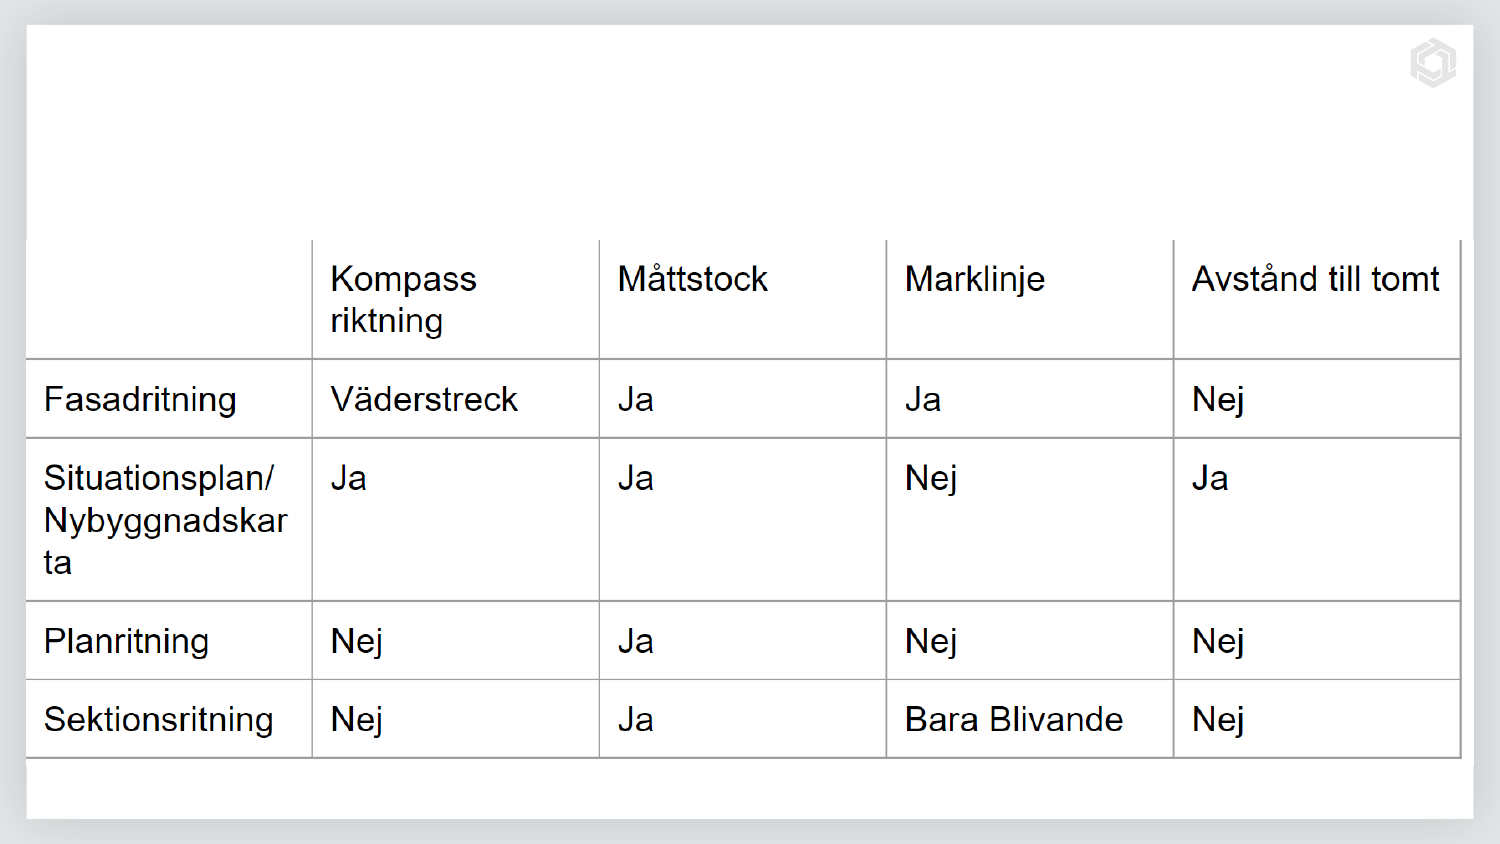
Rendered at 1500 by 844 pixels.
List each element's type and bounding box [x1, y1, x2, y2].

picture [26, 239, 1474, 767]
